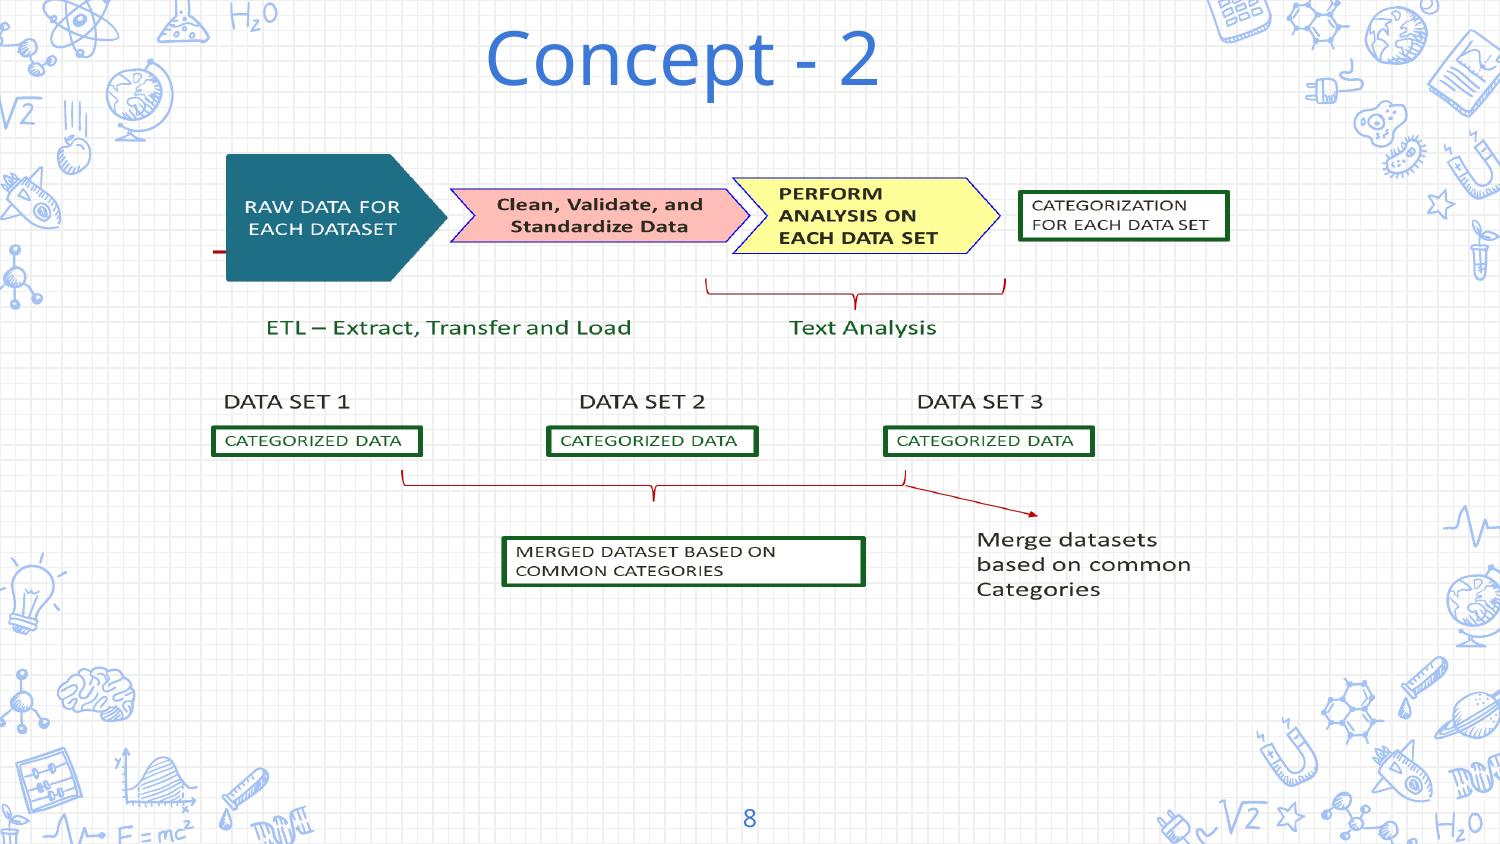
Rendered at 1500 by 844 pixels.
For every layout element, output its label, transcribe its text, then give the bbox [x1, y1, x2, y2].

text_box Concept - 2 [191, 61, 1156, 116]
slide_number 8 [705, 796, 795, 844]
picture [204, 154, 1231, 615]
